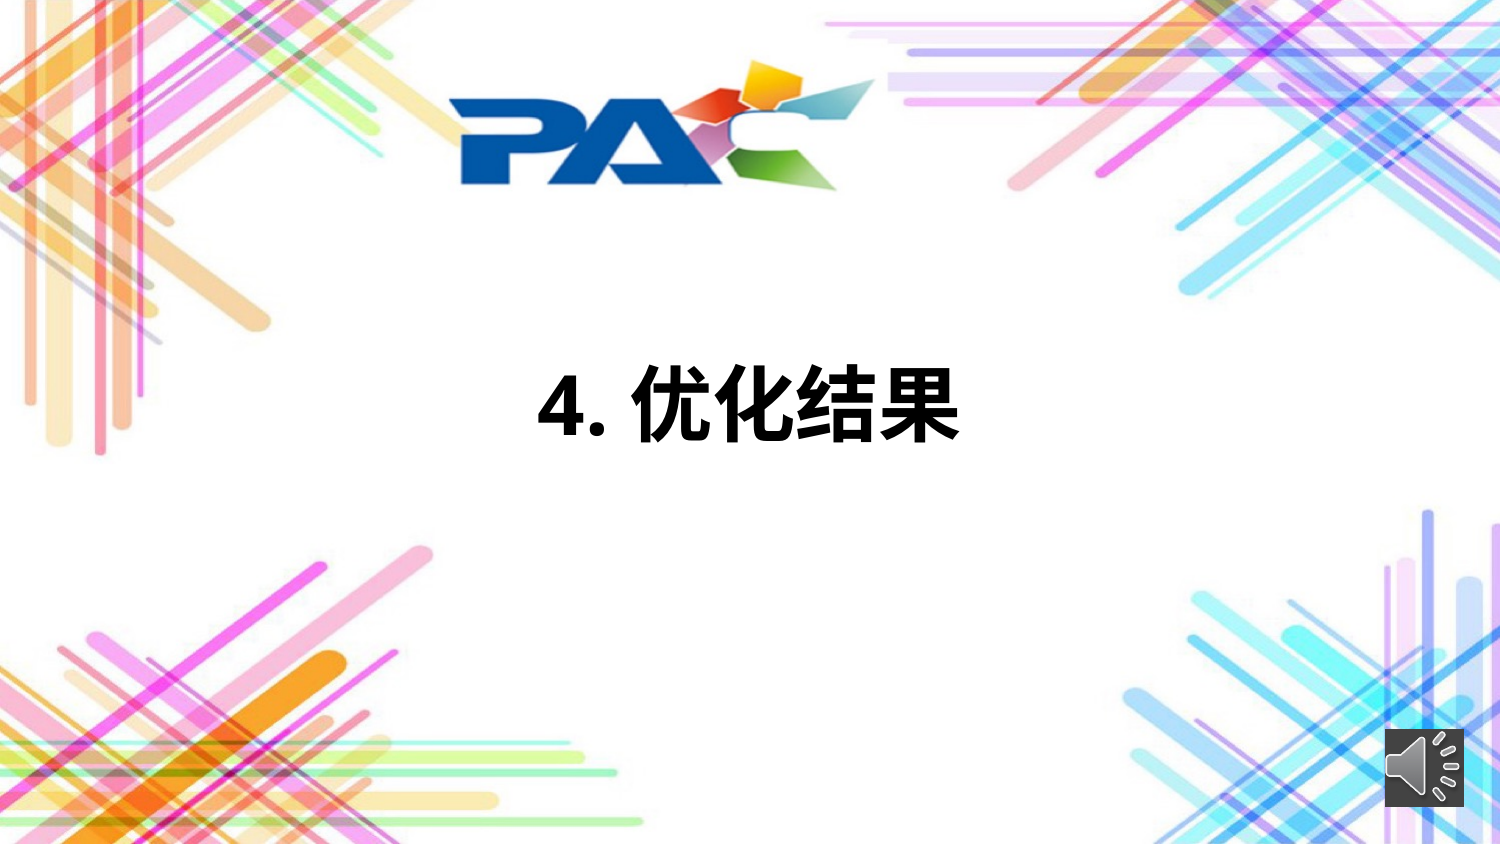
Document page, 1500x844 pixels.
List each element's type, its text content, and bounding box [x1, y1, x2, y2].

title 4.优化结果 [224, 327, 1276, 478]
picture [0, 0, 1500, 844]
